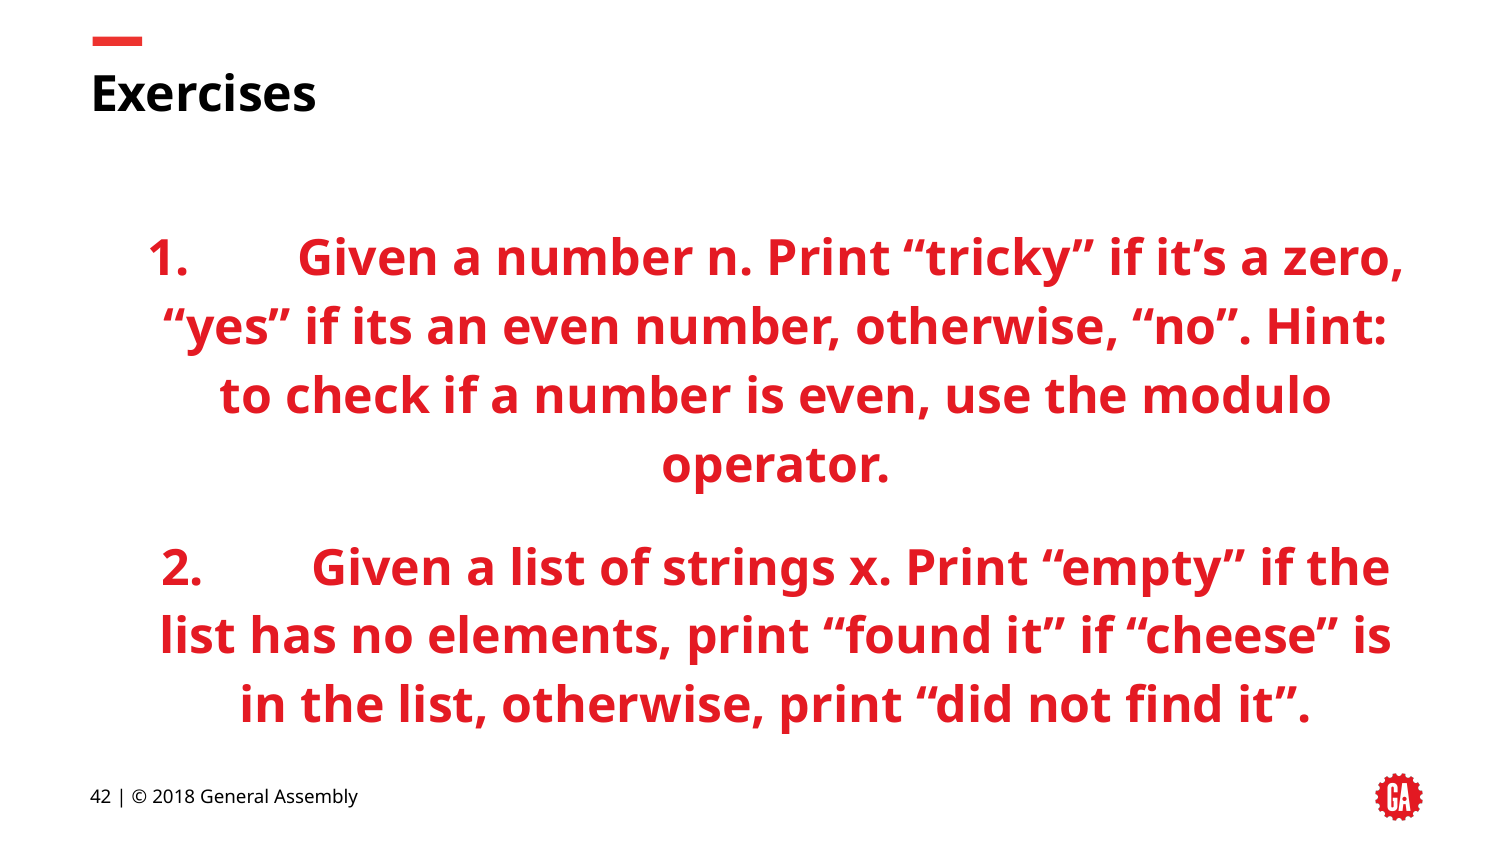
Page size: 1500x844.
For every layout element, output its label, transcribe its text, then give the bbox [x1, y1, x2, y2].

picture [1373, 771, 1425, 823]
slide_number ‹#› | © 2018 General Assembly [75, 764, 545, 830]
title Exercises [75, 46, 1473, 140]
list 1. Given a number n. Print “tricky” if it’s a zero, “yes” if its an even number, otherwise, “no”. Hint: to check if a number is even, use the modulo operator. 2. Given a list of strings x. Print “empty” if the list has no elements, print “found it” if “cheese” is in the list, otherwise, print “did not find it”. [54, 205, 1424, 745]
